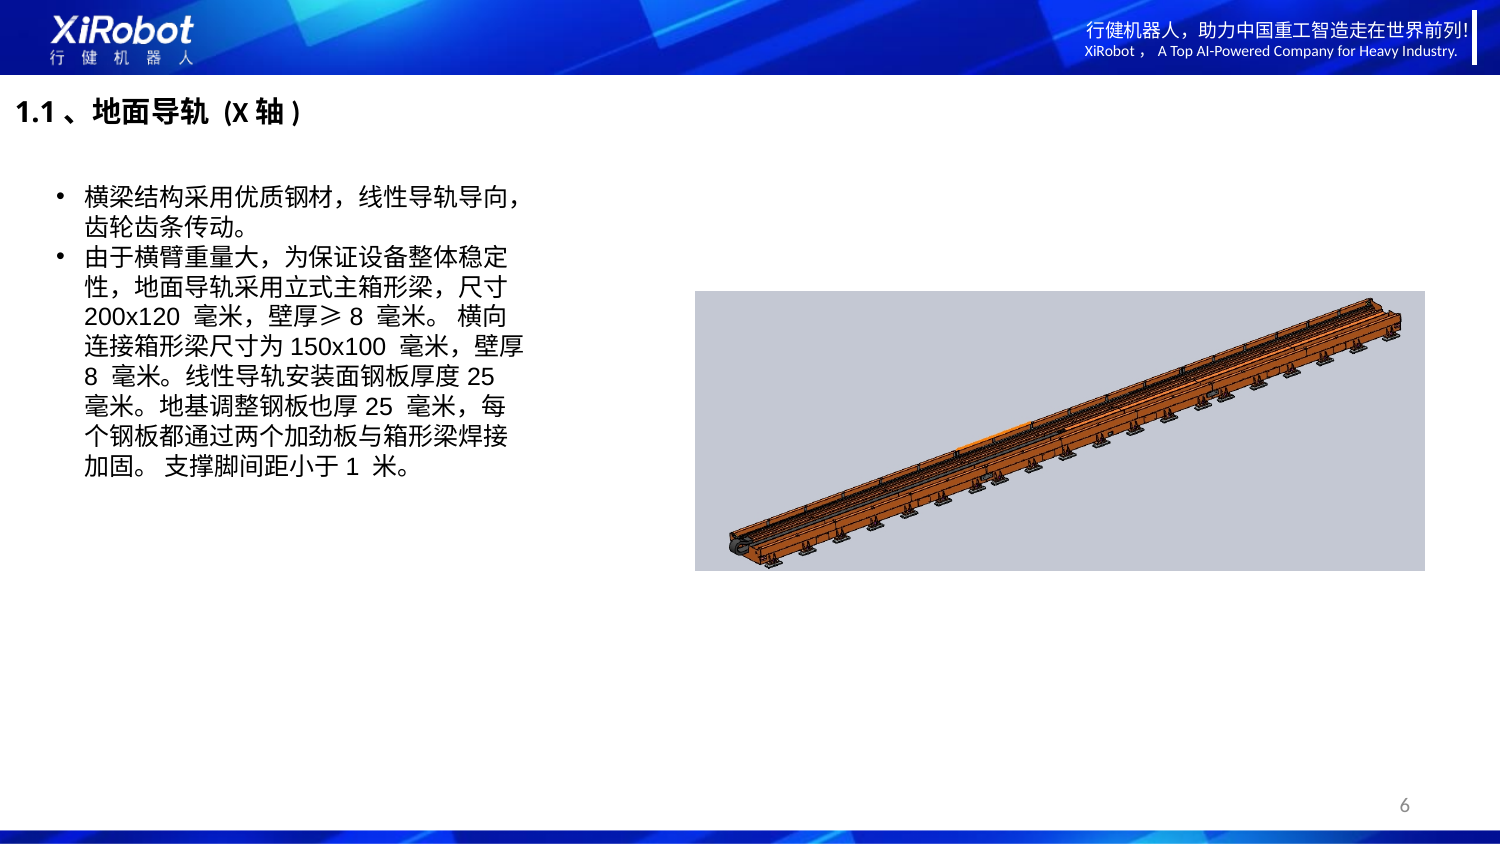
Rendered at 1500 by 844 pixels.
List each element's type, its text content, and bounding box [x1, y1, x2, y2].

picture [0, 831, 1500, 843]
picture [0, 0, 1500, 75]
text_box 1.1、地面导轨 (X轴) [0, 79, 1392, 154]
picture [694, 291, 1426, 571]
text_box 横梁结构采用优质钢材，线性导轨导向，齿轮齿条传动。 由于横臂重量大，为保证设备整体稳定性，地面导轨采用立式主箱形梁，尺寸200x120 毫米，壁厚≥8 毫米。 横向连接箱形梁尺寸为150x100 毫米，壁厚8 毫米。线性导轨安装面钢板厚度25 毫米。地基调整钢板也厚25 毫米，每个钢板都通过两个加劲板与箱形梁焊接加固。 支撑脚间距小于1 米。 [41, 173, 542, 639]
slide_number 6 [1074, 782, 1425, 828]
